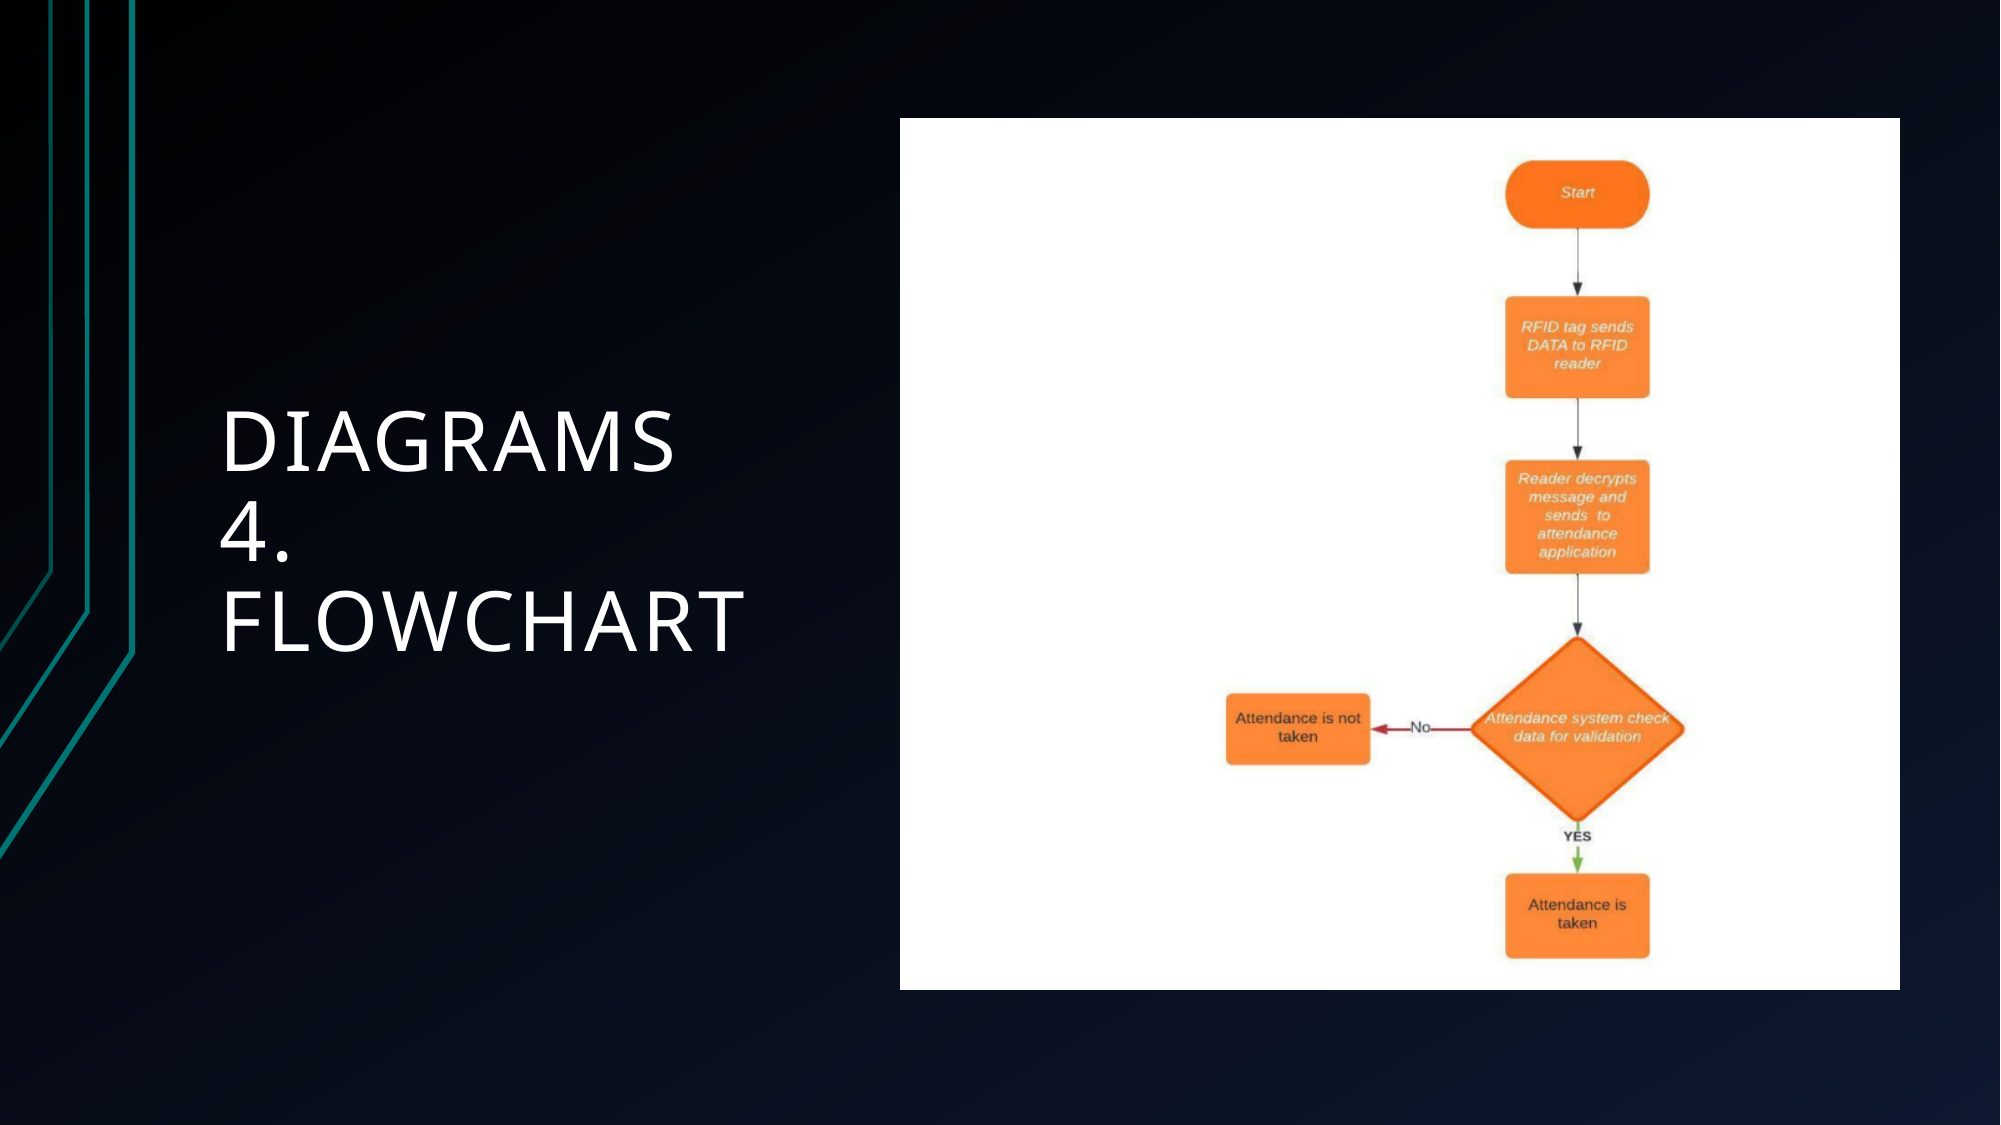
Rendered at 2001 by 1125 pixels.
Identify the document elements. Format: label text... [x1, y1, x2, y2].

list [899, 118, 1901, 991]
title DIAGRAMS 4. FLOWCHART [200, 279, 867, 680]
